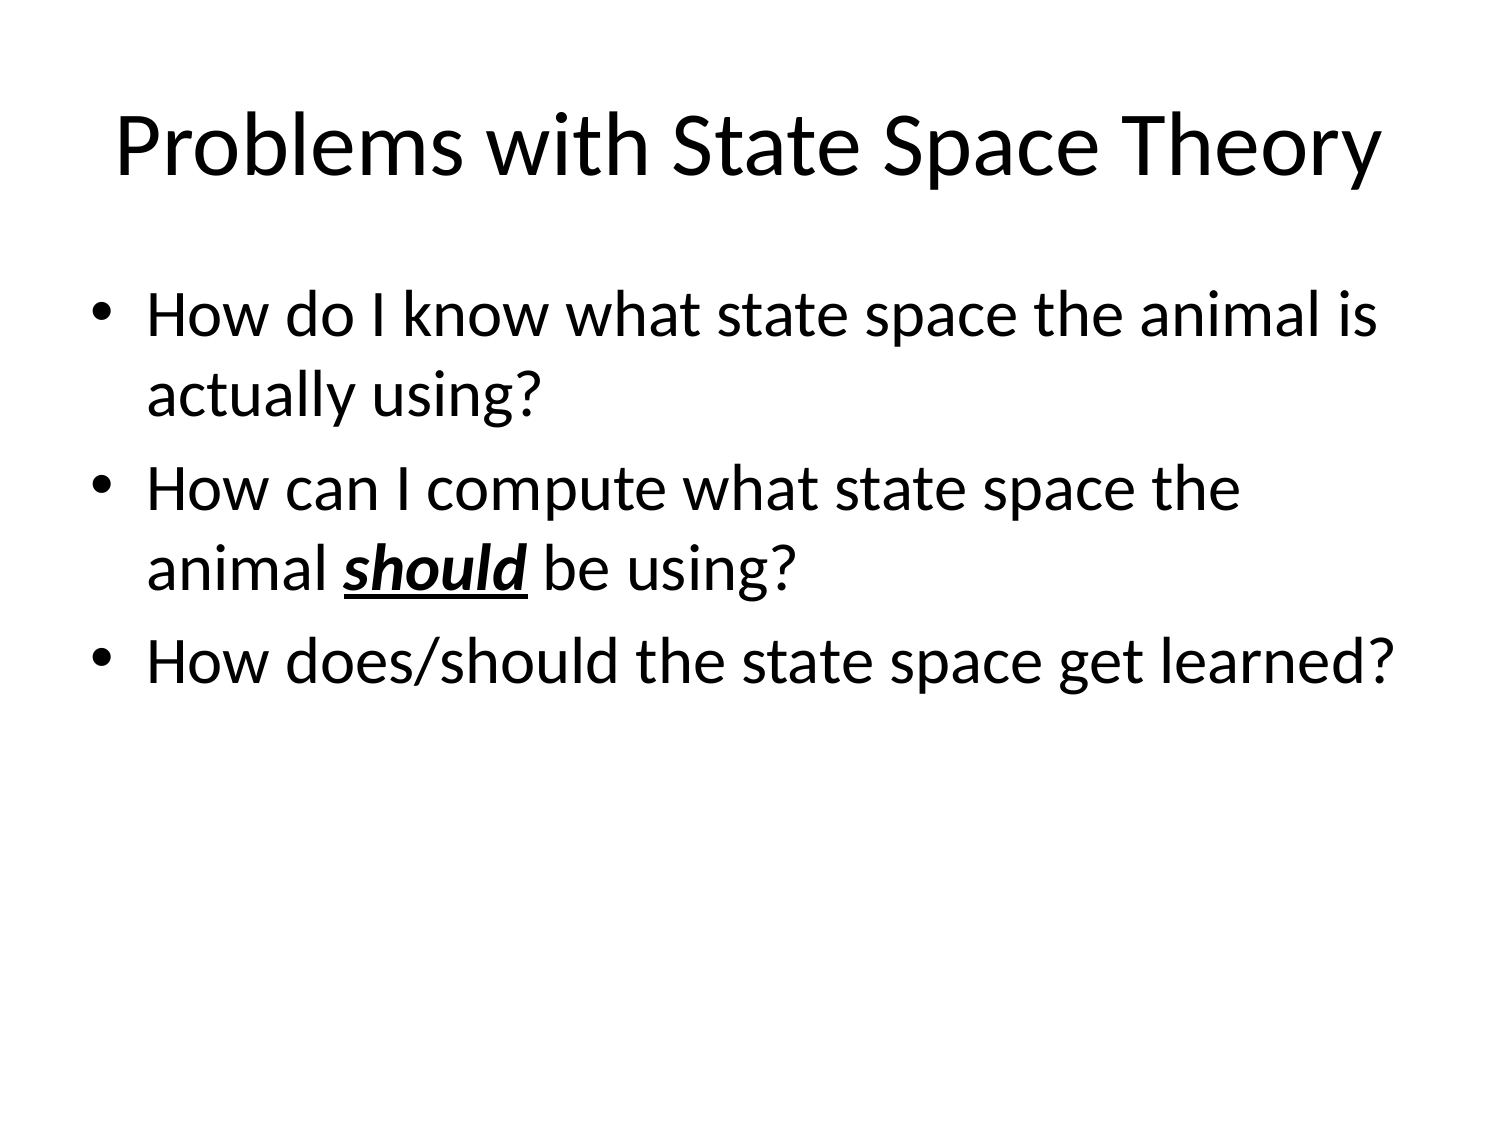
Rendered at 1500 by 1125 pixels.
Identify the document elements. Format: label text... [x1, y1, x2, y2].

title Problems with State Space Theory [75, 45, 1425, 233]
list How do I know what state space the animal is actually using? How can I compute what state space the animal should be using? How does/should the state space get learned? [75, 262, 1425, 1005]
